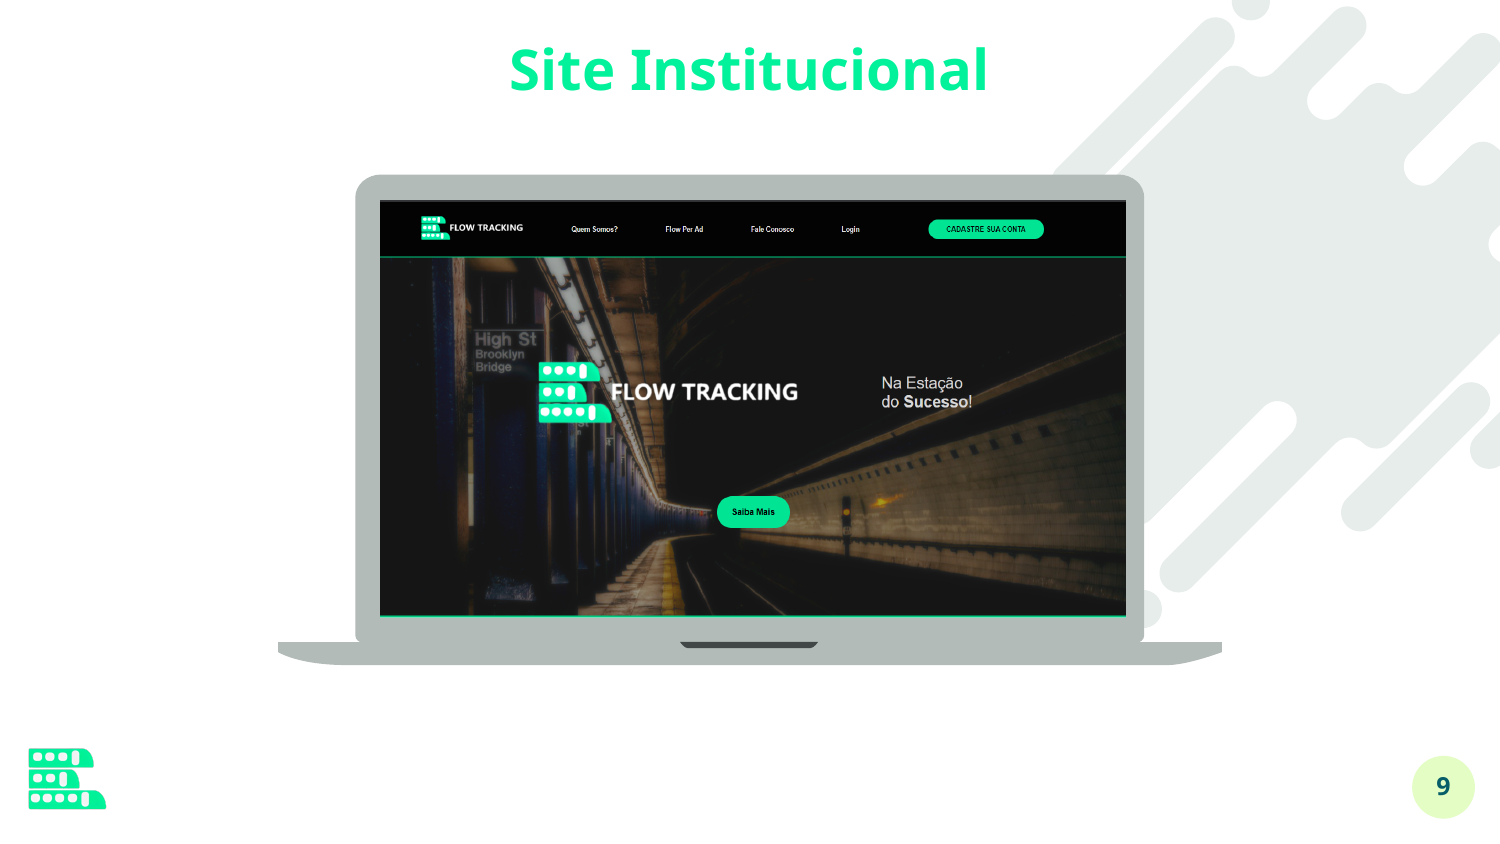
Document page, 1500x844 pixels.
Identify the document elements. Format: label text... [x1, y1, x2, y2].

slide_number 9 [1412, 755, 1475, 819]
picture [24, 738, 111, 820]
title Site Institucional [140, 37, 1360, 103]
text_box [277, 174, 1223, 666]
